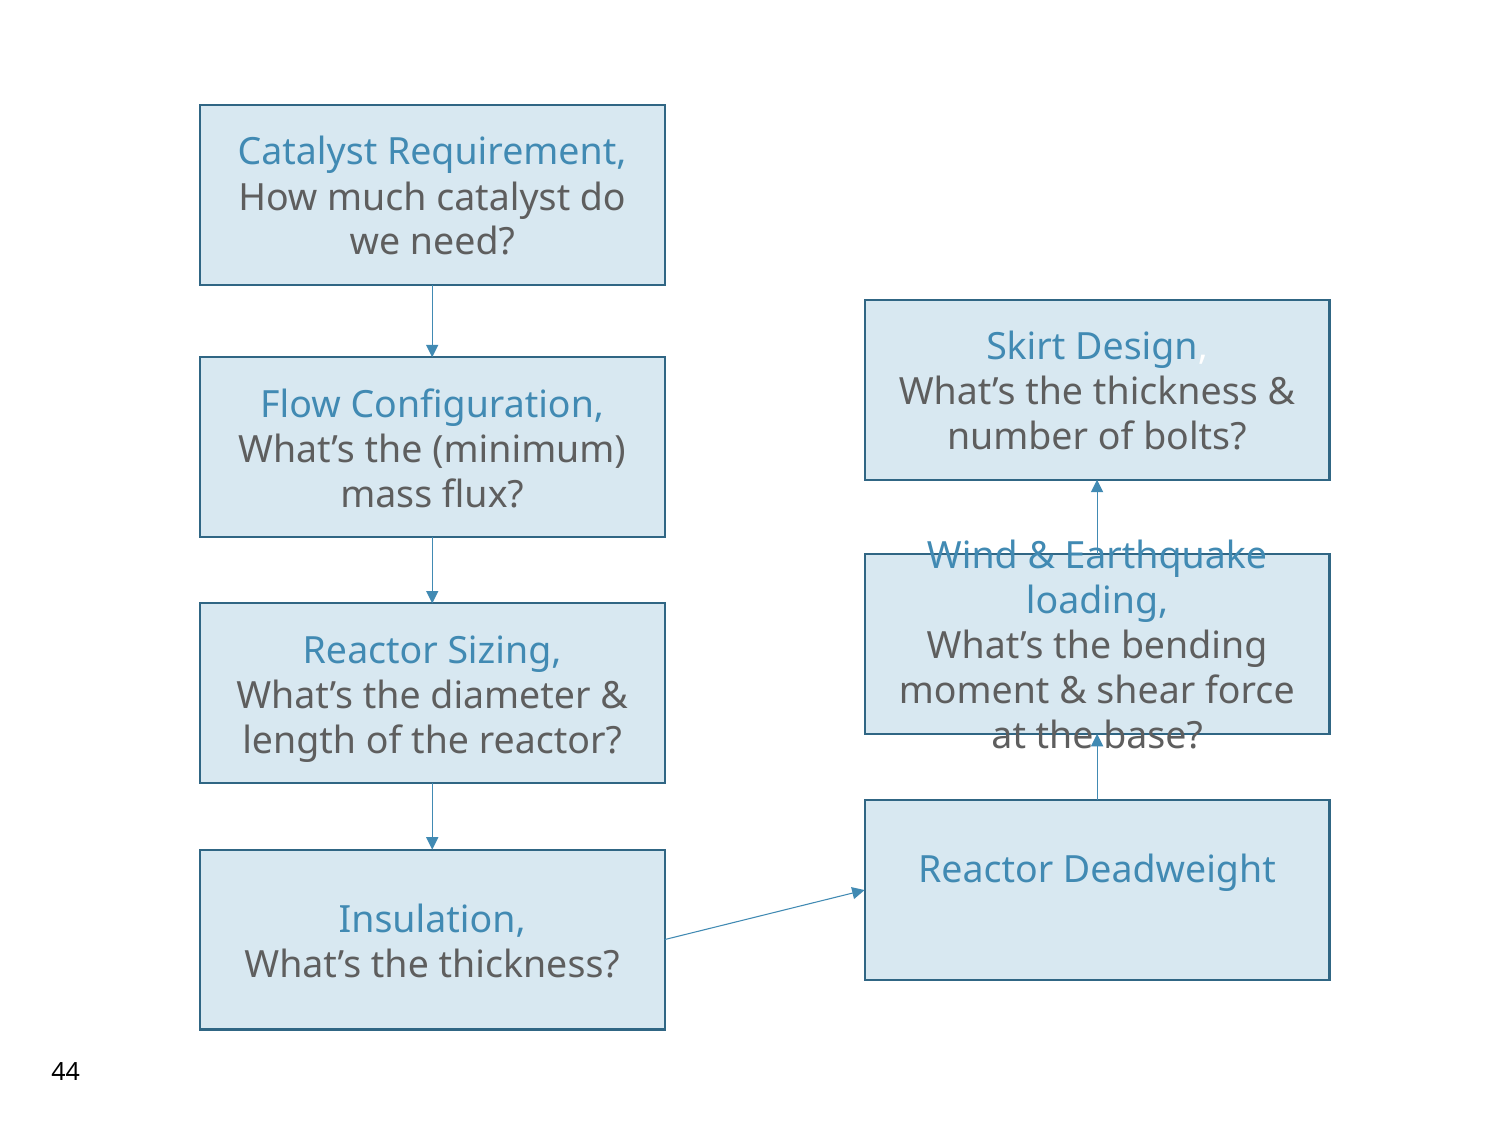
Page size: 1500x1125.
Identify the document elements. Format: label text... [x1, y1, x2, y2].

text_box Wind & Earthquake loading, What’s the bending moment & shear force at the base? [864, 553, 1331, 735]
text_box Reactor Sizing, What’s the diameter & length of the reactor? [199, 602, 666, 784]
text_box Catalyst Requirement, How much catalyst do we need? [199, 104, 666, 286]
slide_number 44 [9, 1035, 123, 1110]
text_box Flow Configuration, What’s the (minimum) mass flux? [199, 356, 666, 538]
text_box Insulation, What’s the thickness? [199, 849, 666, 1031]
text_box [664, 890, 865, 940]
text_box Reactor Deadweight [864, 799, 1331, 981]
text_box Skirt Design, What’s the thickness & number of bolts? [864, 299, 1331, 481]
